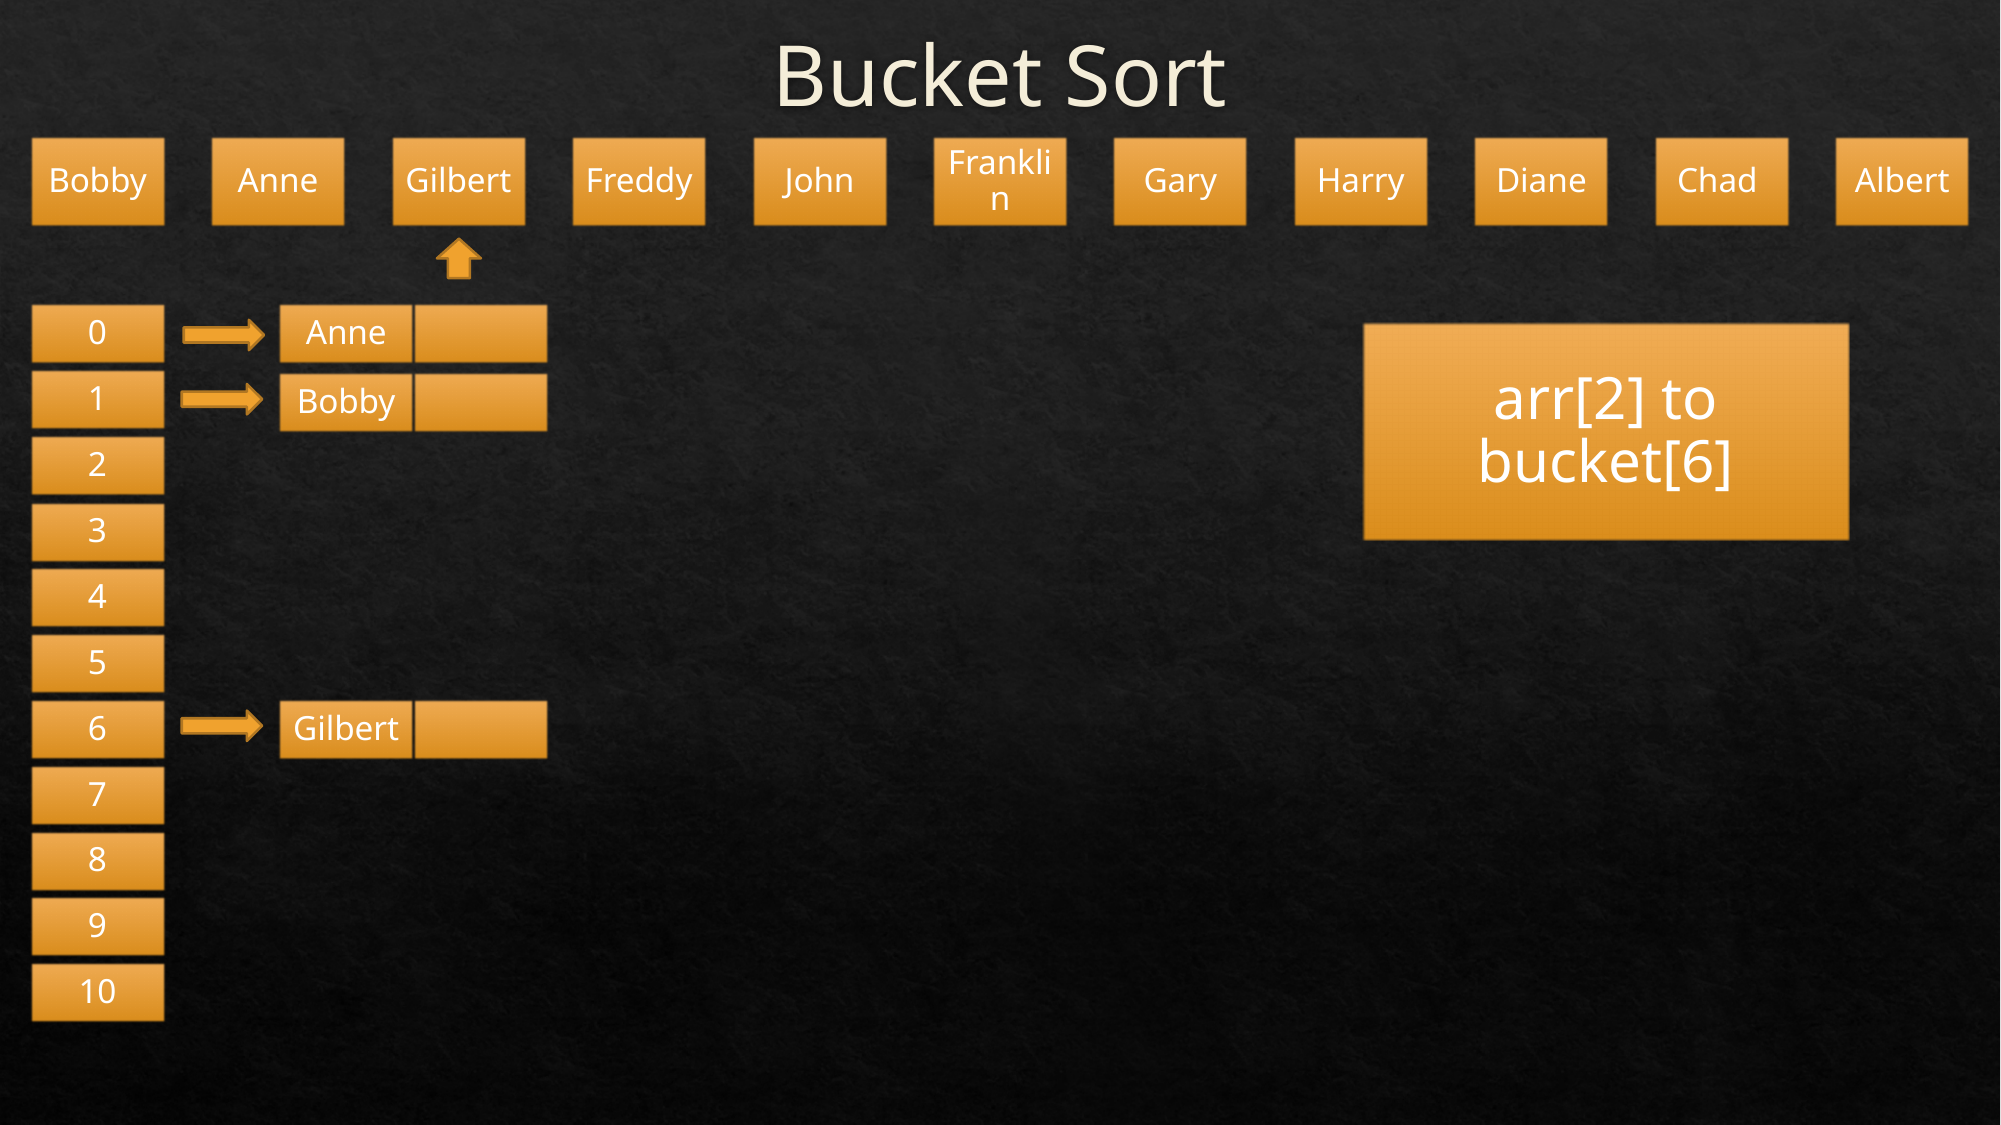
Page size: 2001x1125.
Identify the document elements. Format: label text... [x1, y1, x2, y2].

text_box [1362, 322, 1850, 542]
text_box [180, 709, 264, 743]
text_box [29, 830, 166, 892]
text_box [180, 382, 264, 416]
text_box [29, 896, 166, 958]
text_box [29, 567, 166, 629]
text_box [278, 374, 406, 434]
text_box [286, 372, 412, 434]
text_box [29, 962, 166, 1023]
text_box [29, 501, 166, 563]
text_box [29, 633, 166, 694]
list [29, 98, 1971, 265]
title Bucket Sort [150, 26, 1850, 94]
text_box [182, 318, 265, 352]
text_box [278, 699, 408, 760]
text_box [278, 303, 408, 364]
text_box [29, 373, 166, 430]
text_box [29, 699, 166, 760]
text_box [413, 699, 550, 760]
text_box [29, 303, 166, 364]
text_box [413, 303, 550, 364]
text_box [413, 373, 550, 434]
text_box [29, 435, 166, 496]
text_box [29, 765, 166, 826]
